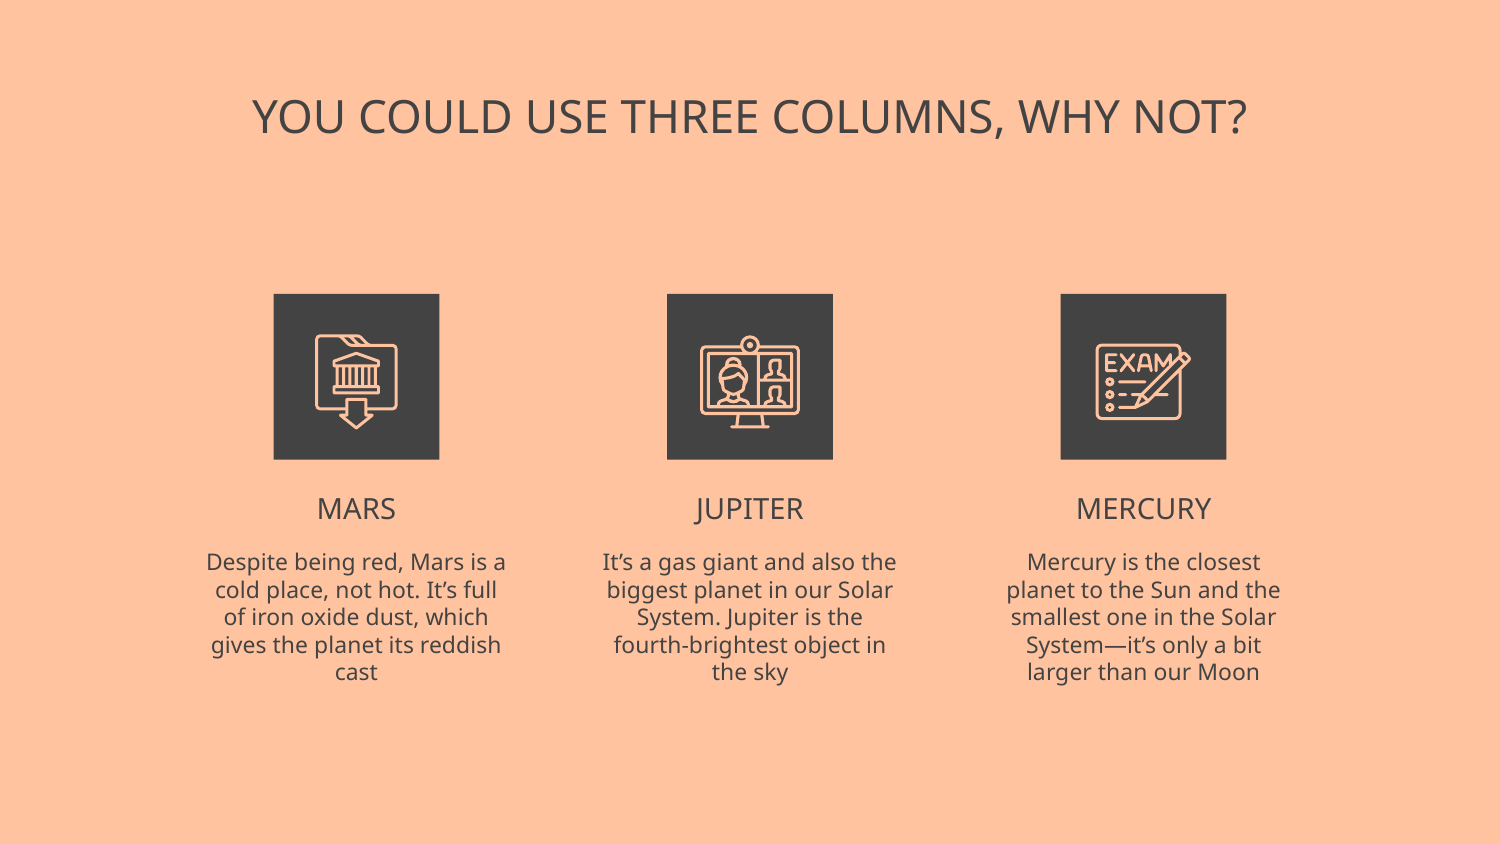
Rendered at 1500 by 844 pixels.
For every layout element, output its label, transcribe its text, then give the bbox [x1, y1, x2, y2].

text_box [1095, 343, 1192, 421]
text_box [273, 293, 440, 459]
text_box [314, 334, 398, 430]
subtitle It’s a gas giant and also the biggest planet in our Solar System. Jupiter is the fourth-brightest object in the sky [599, 547, 902, 606]
title YOU COULD USE THREE COLUMNS, WHY NOT? [115, 56, 1385, 144]
title MARS [205, 459, 508, 526]
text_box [1211, 664, 1215, 679]
title JUPITER [598, 459, 902, 526]
text_box [667, 293, 833, 459]
text_box [1060, 293, 1227, 459]
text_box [699, 335, 801, 429]
subtitle Mercury is the closest planet to the Sun and the smallest one in the Solar System—it’s only a bit larger than our Moon [992, 547, 1295, 606]
subtitle Despite being red, Mars is a cold place, not hot. It’s full of iron oxide dust, which gives the planet its reddish cast [205, 547, 508, 606]
title MERCURY [992, 459, 1295, 526]
